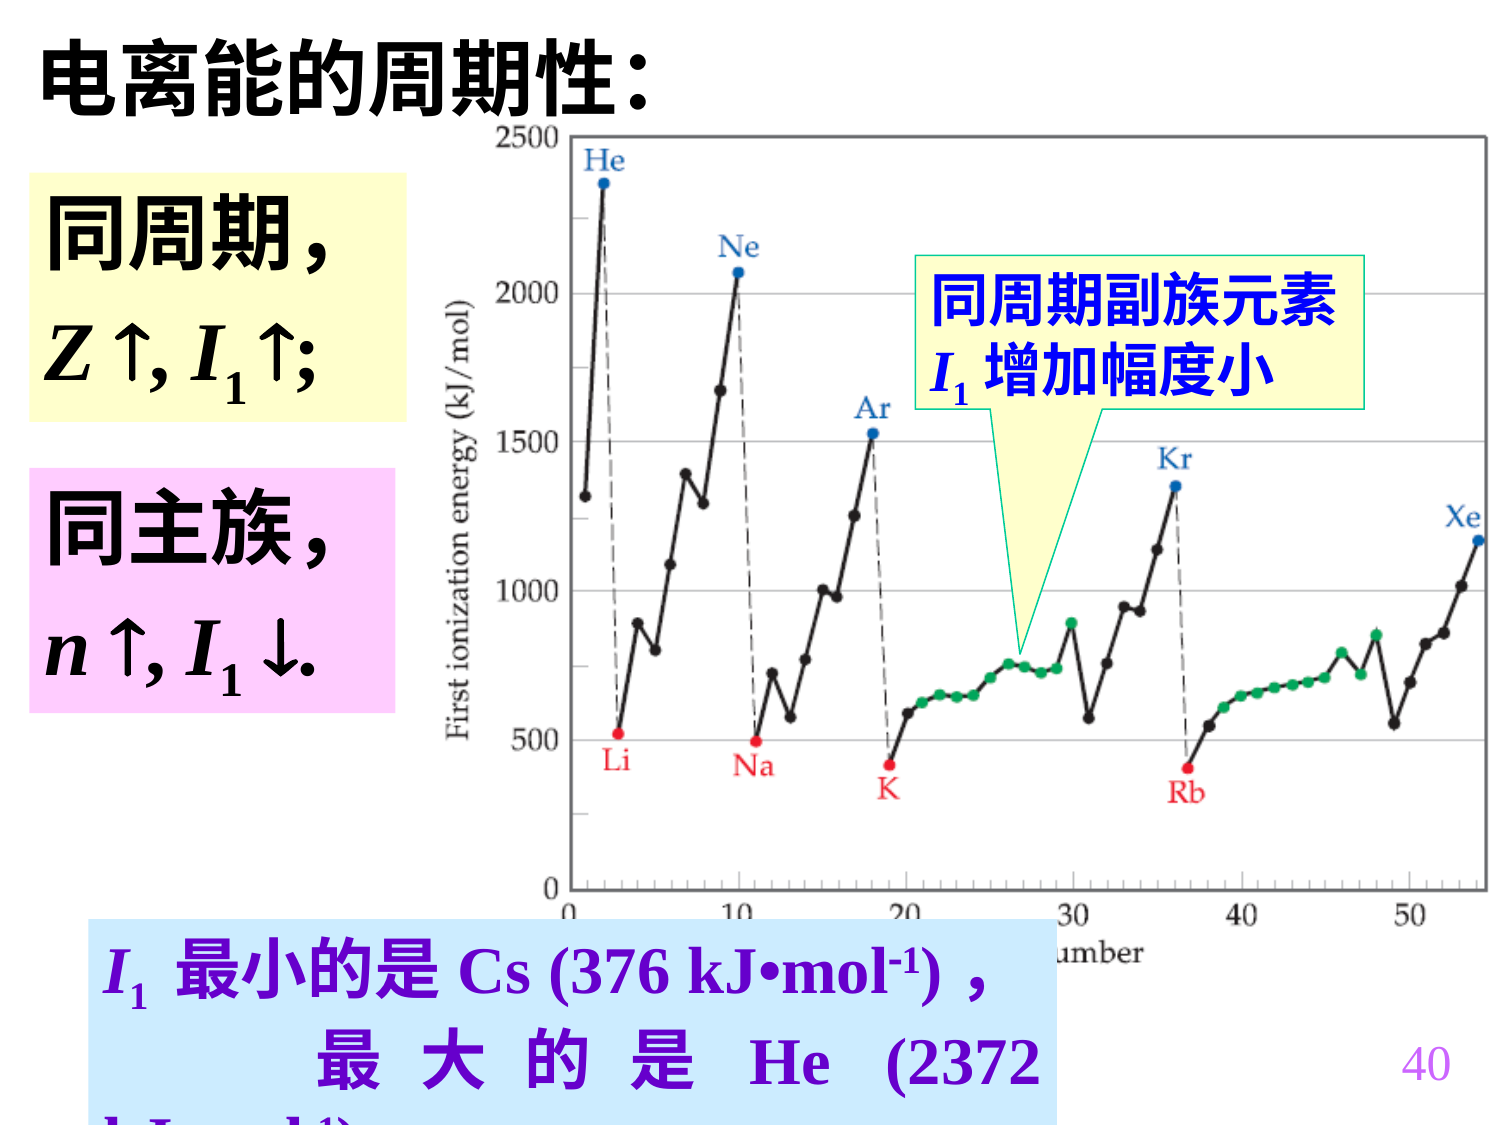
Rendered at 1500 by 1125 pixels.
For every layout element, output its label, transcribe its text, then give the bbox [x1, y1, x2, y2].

picture [424, 101, 1500, 979]
text_box 同主族， n , I1 . [29, 467, 396, 714]
text_box I1 最小的是Cs (376 kJ•mol1)， 最大的是He (2372 kJ•mol1)。 [88, 919, 1057, 1125]
text_box 同周期， Z , I1 ; [29, 172, 407, 422]
text_box 电离能的周期性： [20, 19, 765, 134]
